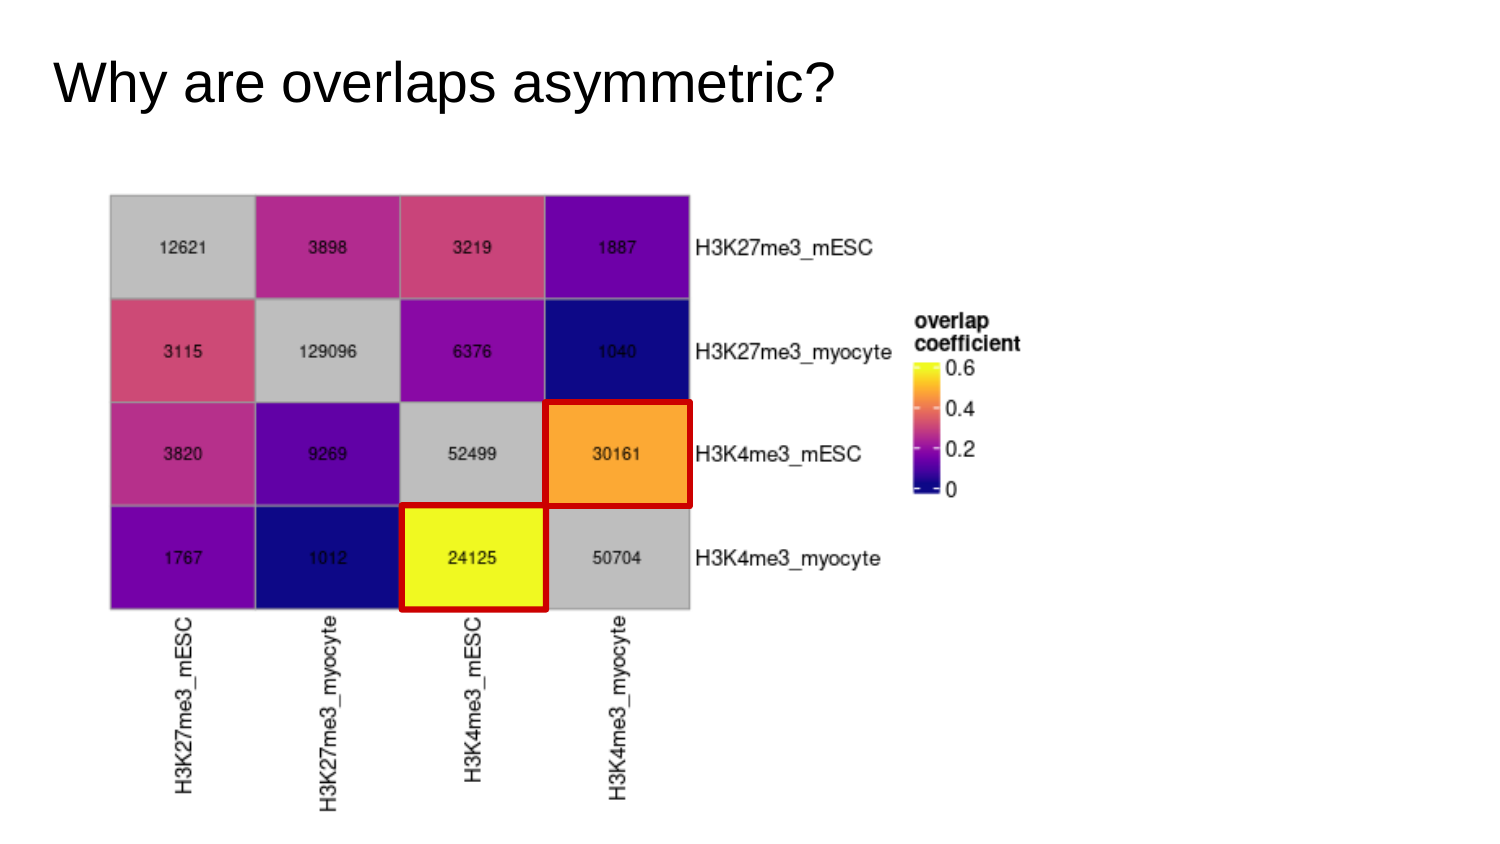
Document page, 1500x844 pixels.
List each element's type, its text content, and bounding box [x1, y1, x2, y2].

picture [99, 184, 1035, 834]
title Why are overlaps asymmetric? [38, 35, 1437, 130]
